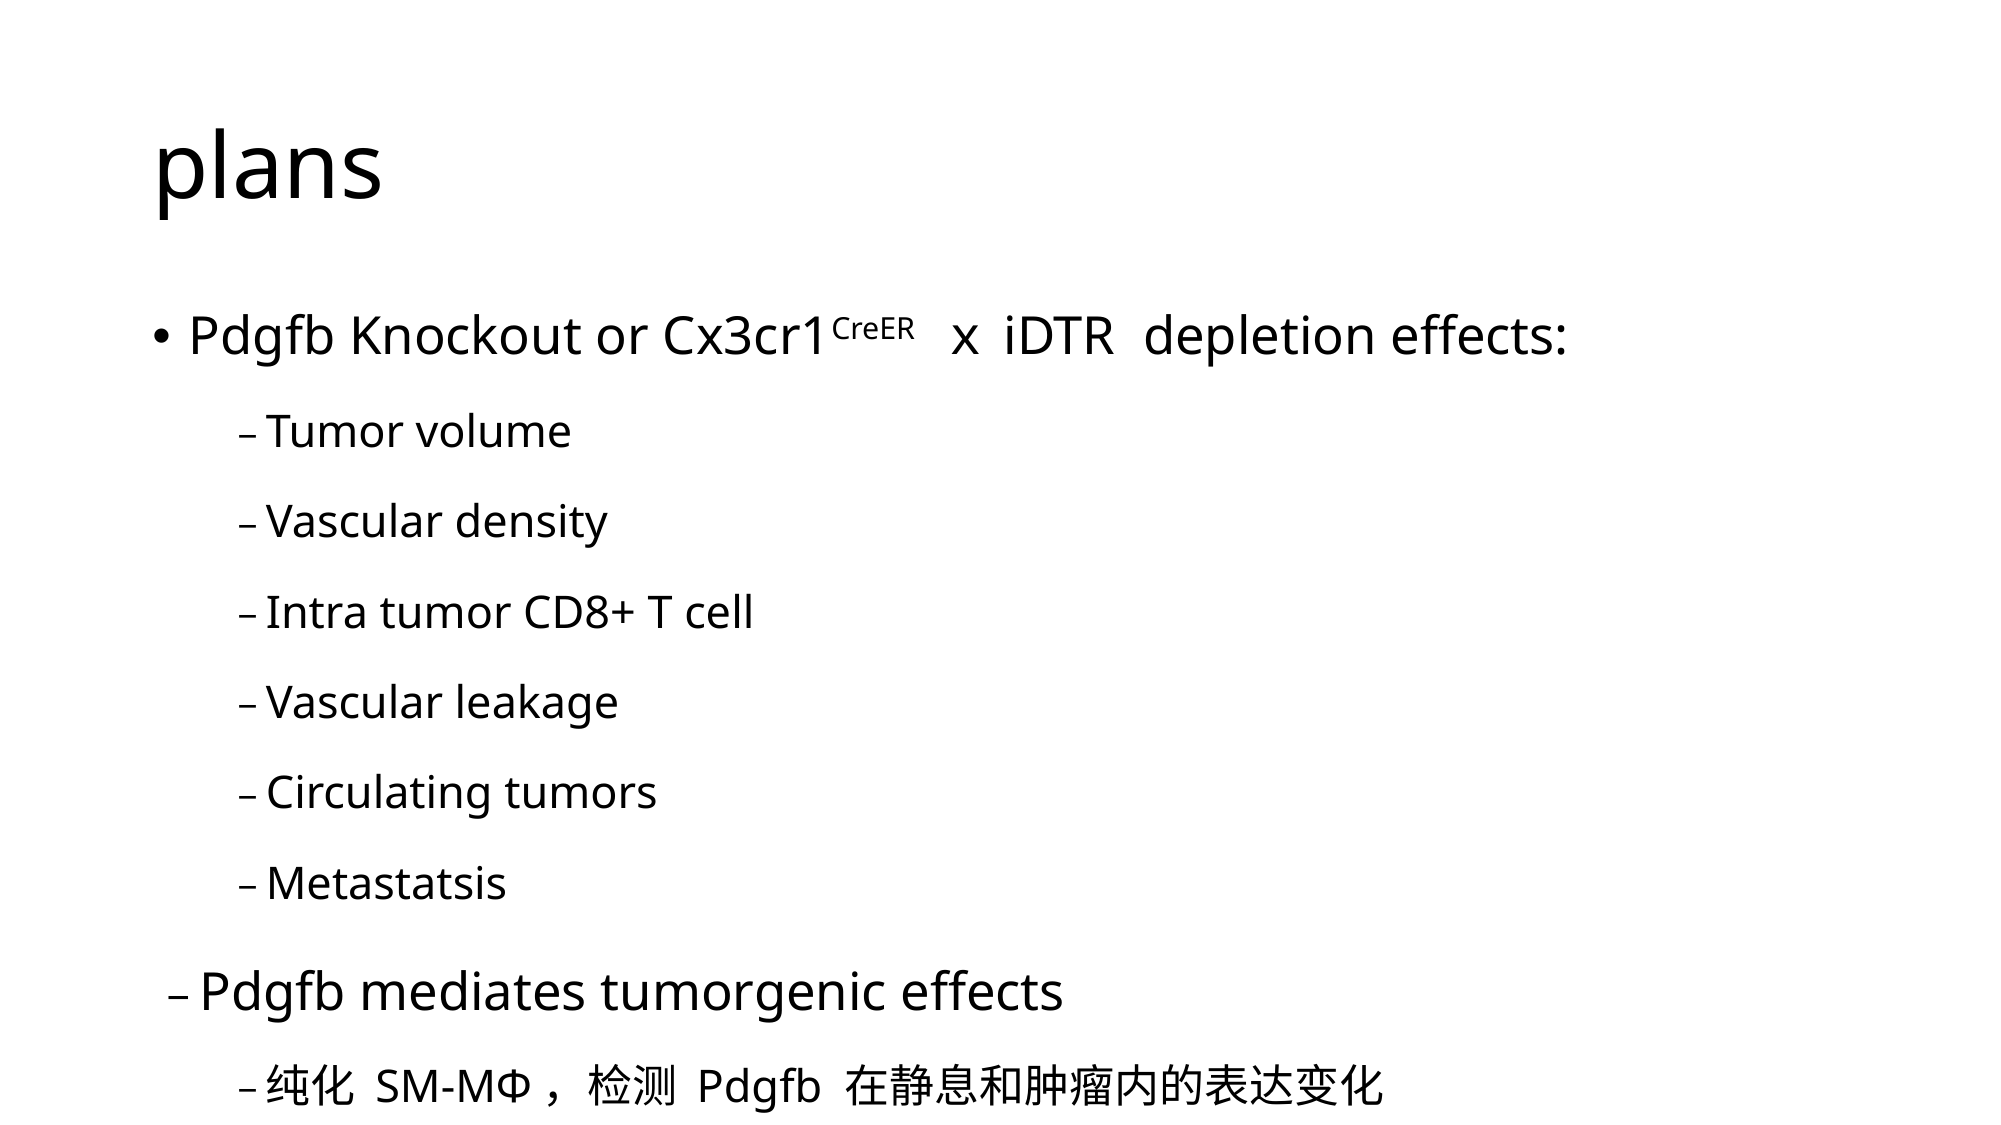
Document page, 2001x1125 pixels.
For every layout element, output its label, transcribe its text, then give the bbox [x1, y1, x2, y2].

list Pdgfb Knockout or Cx3cr1CreER ｘiDTR depletion effects: Tumor volume Vascular density Intra tumor CD8+ T cell Vascular leakage Circulating tumors Metastatsis Pdgfb mediates tumorgenic effects 纯化 SM-MФ，检测 Pdgfb 在静息和肿瘤内的表达变化 [137, 302, 1863, 1125]
title plans [137, 59, 1863, 278]
